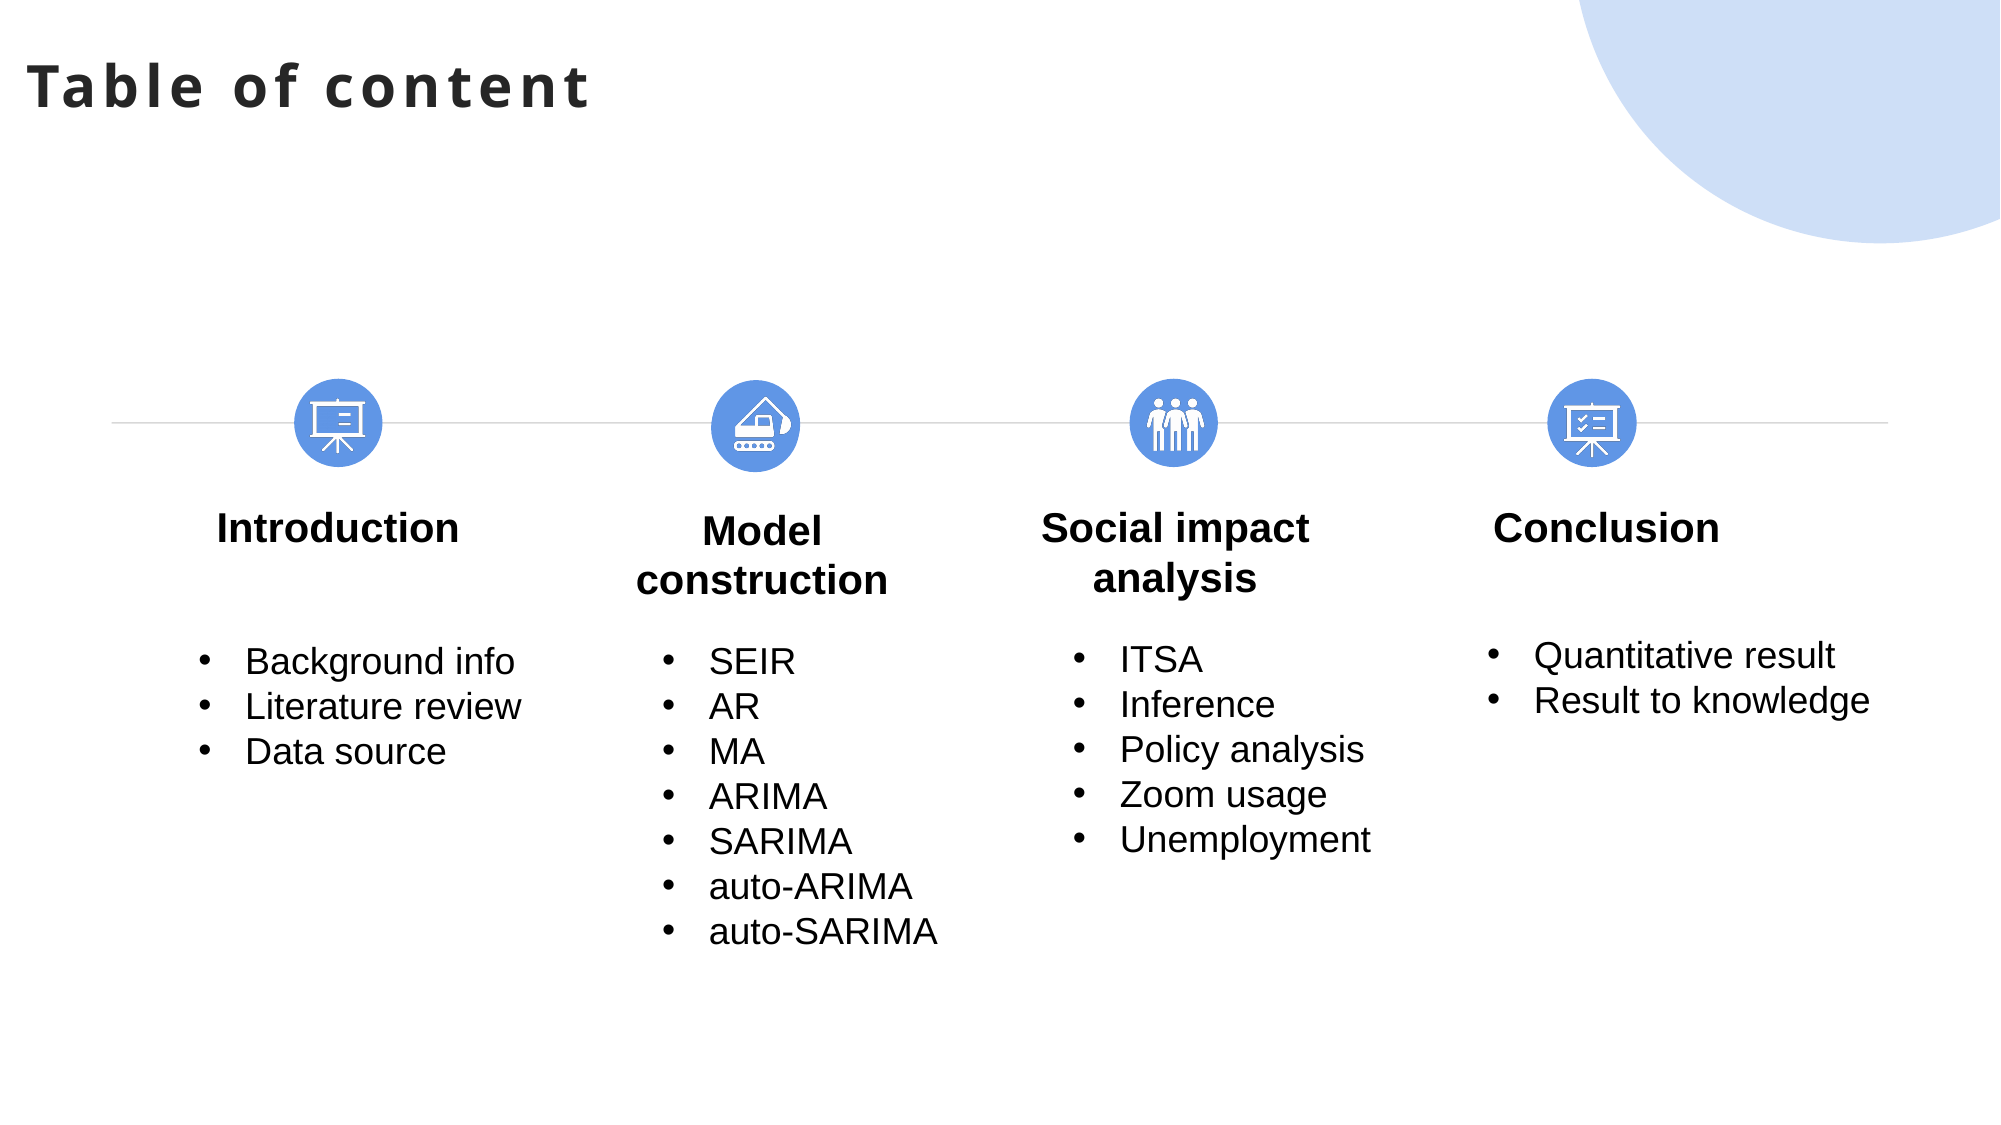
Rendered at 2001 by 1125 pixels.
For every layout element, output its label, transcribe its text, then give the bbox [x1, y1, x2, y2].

text_box Background info Literature review Data source [183, 629, 537, 780]
picture [302, 390, 373, 461]
text_box ITSA Inference Policy analysis Zoom usage Unemployment [1058, 627, 1387, 868]
text_box SEIR AR MA ARIMA SARIMA auto-ARIMA auto-SARIMA [647, 629, 953, 960]
picture [726, 388, 799, 461]
picture [1143, 392, 1208, 457]
text_box Quantitative result Result to knowledge [1472, 623, 1886, 774]
text_box Table of content [11, 21, 111, 148]
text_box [111, 0, 2000, 613]
picture [1556, 394, 1628, 465]
